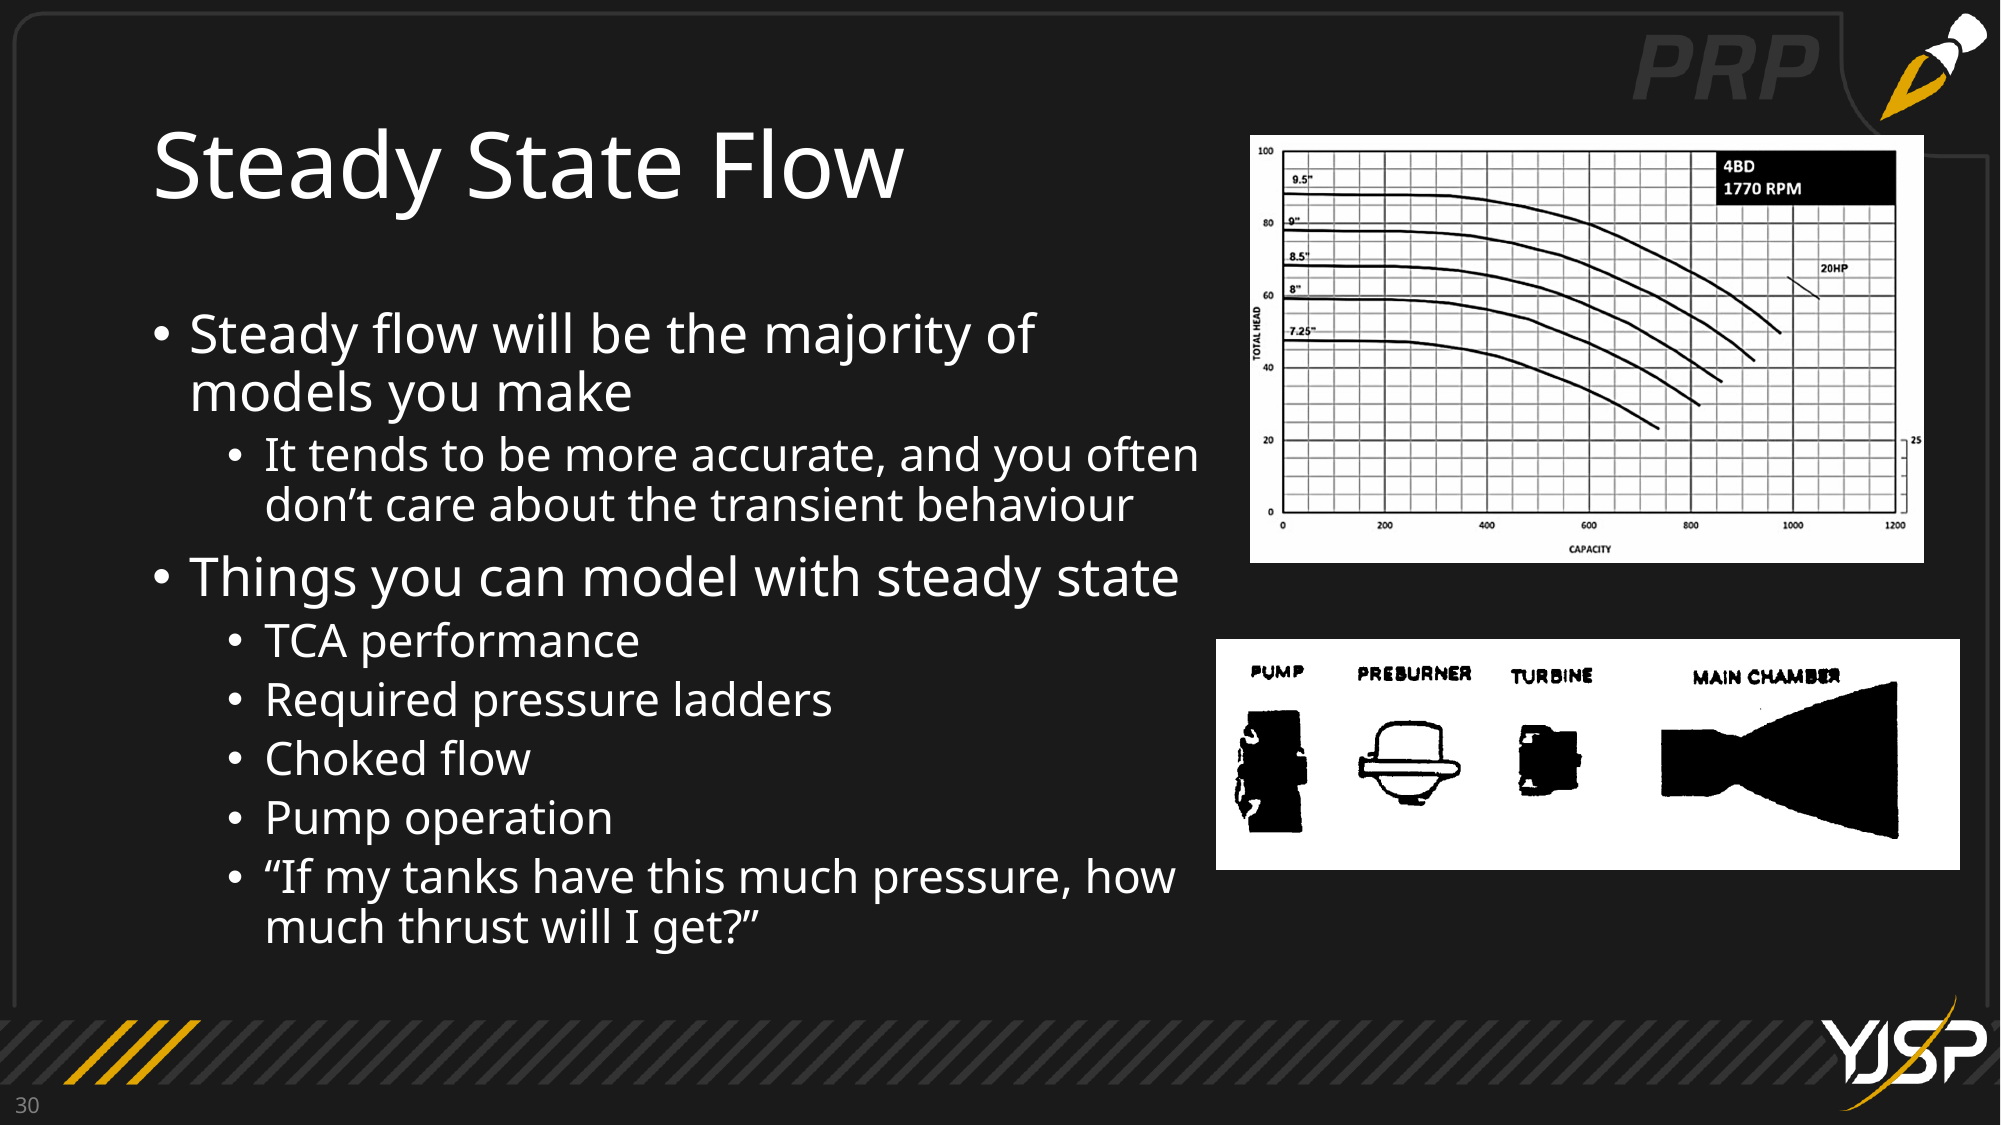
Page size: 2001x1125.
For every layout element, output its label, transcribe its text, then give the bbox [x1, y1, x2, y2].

list Steady flow will be the majority of models you make It tends to be more accurate, and you often don’t care about the transient behaviour Things you can model with steady state TCA performance Required pressure ladders Choked flow Pump operation “If my tanks have this much pressure, how much thrust will I get?” [137, 299, 1217, 1014]
title Steady State Flow [137, 59, 1863, 278]
slide_number 30 [0, 1088, 450, 1125]
picture [0, 0, 2001, 1125]
